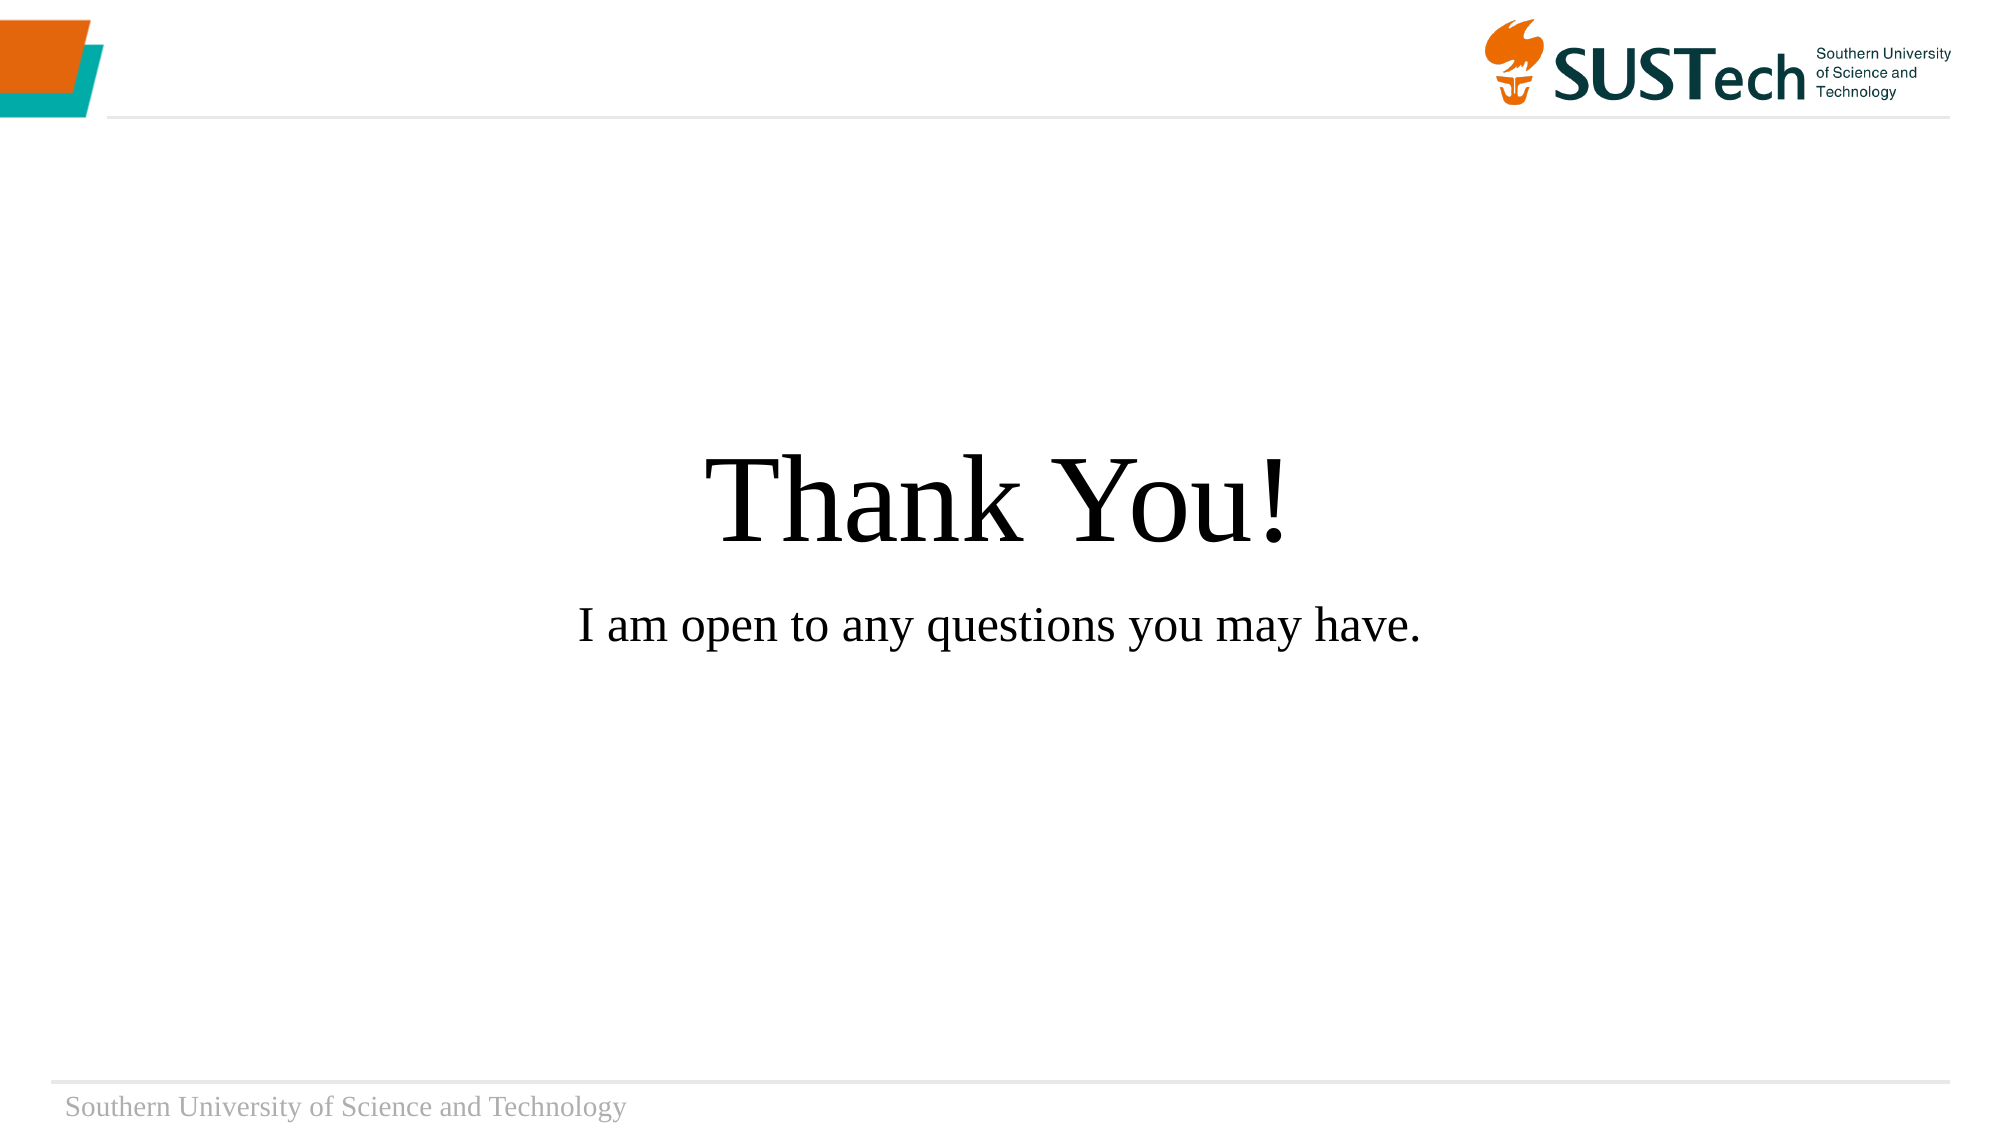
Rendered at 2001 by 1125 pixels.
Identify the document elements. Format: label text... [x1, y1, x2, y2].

picture [0, 18, 108, 118]
text_box Southern University of Science and Technology [49, 1080, 1102, 1125]
subtitle I am open to any questions you may have. [249, 590, 1750, 863]
title Thank You! [249, 184, 1750, 576]
picture [1484, 18, 1951, 106]
